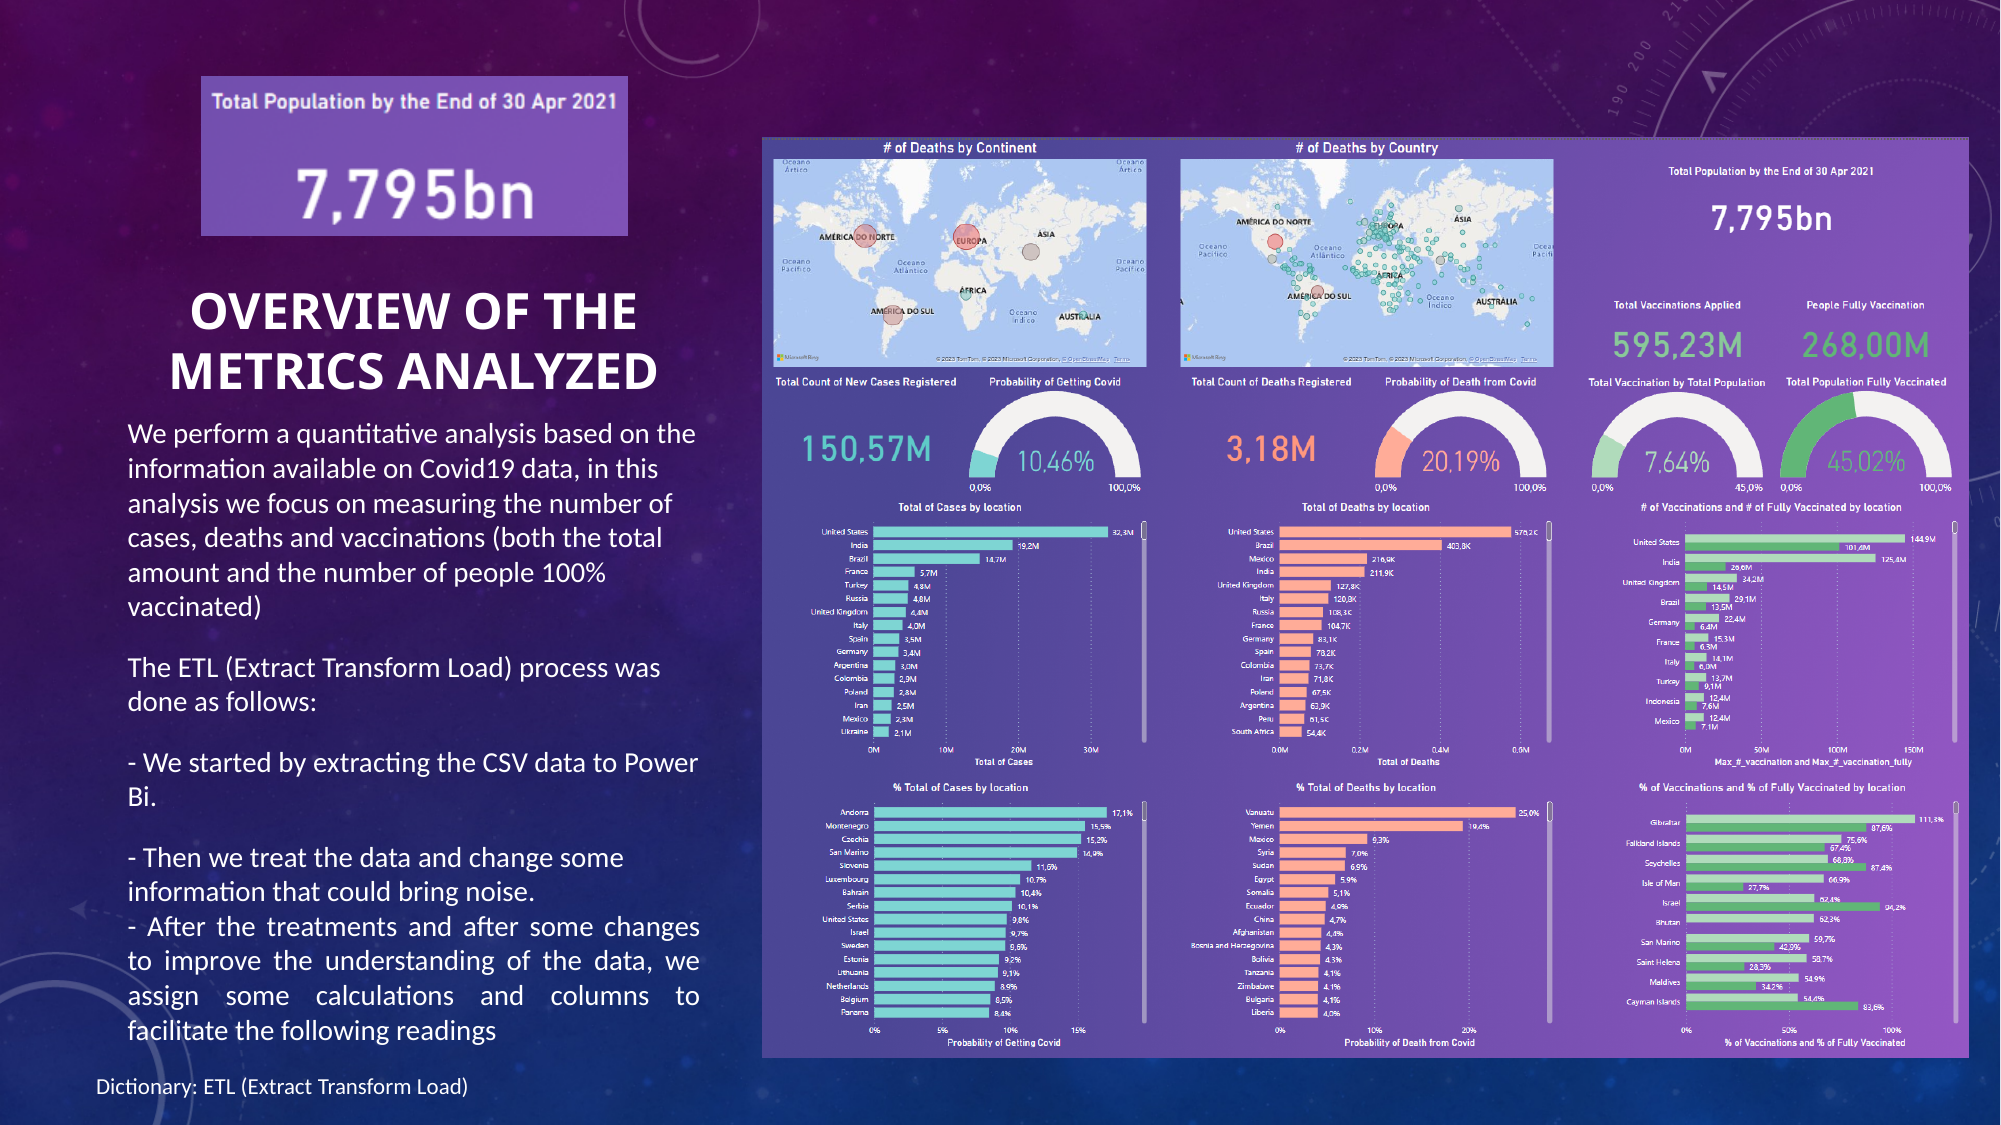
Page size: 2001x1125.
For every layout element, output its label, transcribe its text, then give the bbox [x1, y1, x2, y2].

title Overview of the metrics analyzed [112, 271, 717, 407]
text_box Dictionary: ETL (Extract Transform Load) [81, 1064, 490, 1107]
picture [0, 0, 2001, 1125]
list We perform a quantitative analysis based on the information available on Covid19 data, in this analysis we focus on measuring the number of cases, deaths and vaccinations (both the total amount and the number of people 100% vaccinated) The ETL (Extract Transform Load) process was done as follows: - We started by extracting the CSV data to Power Bi. - Then we treat the data and change some information that could bring noise. - After the treatments and after some changes to improve the understanding of the data, we assign some calculations and columns to facilitate the following readings [112, 407, 717, 1061]
